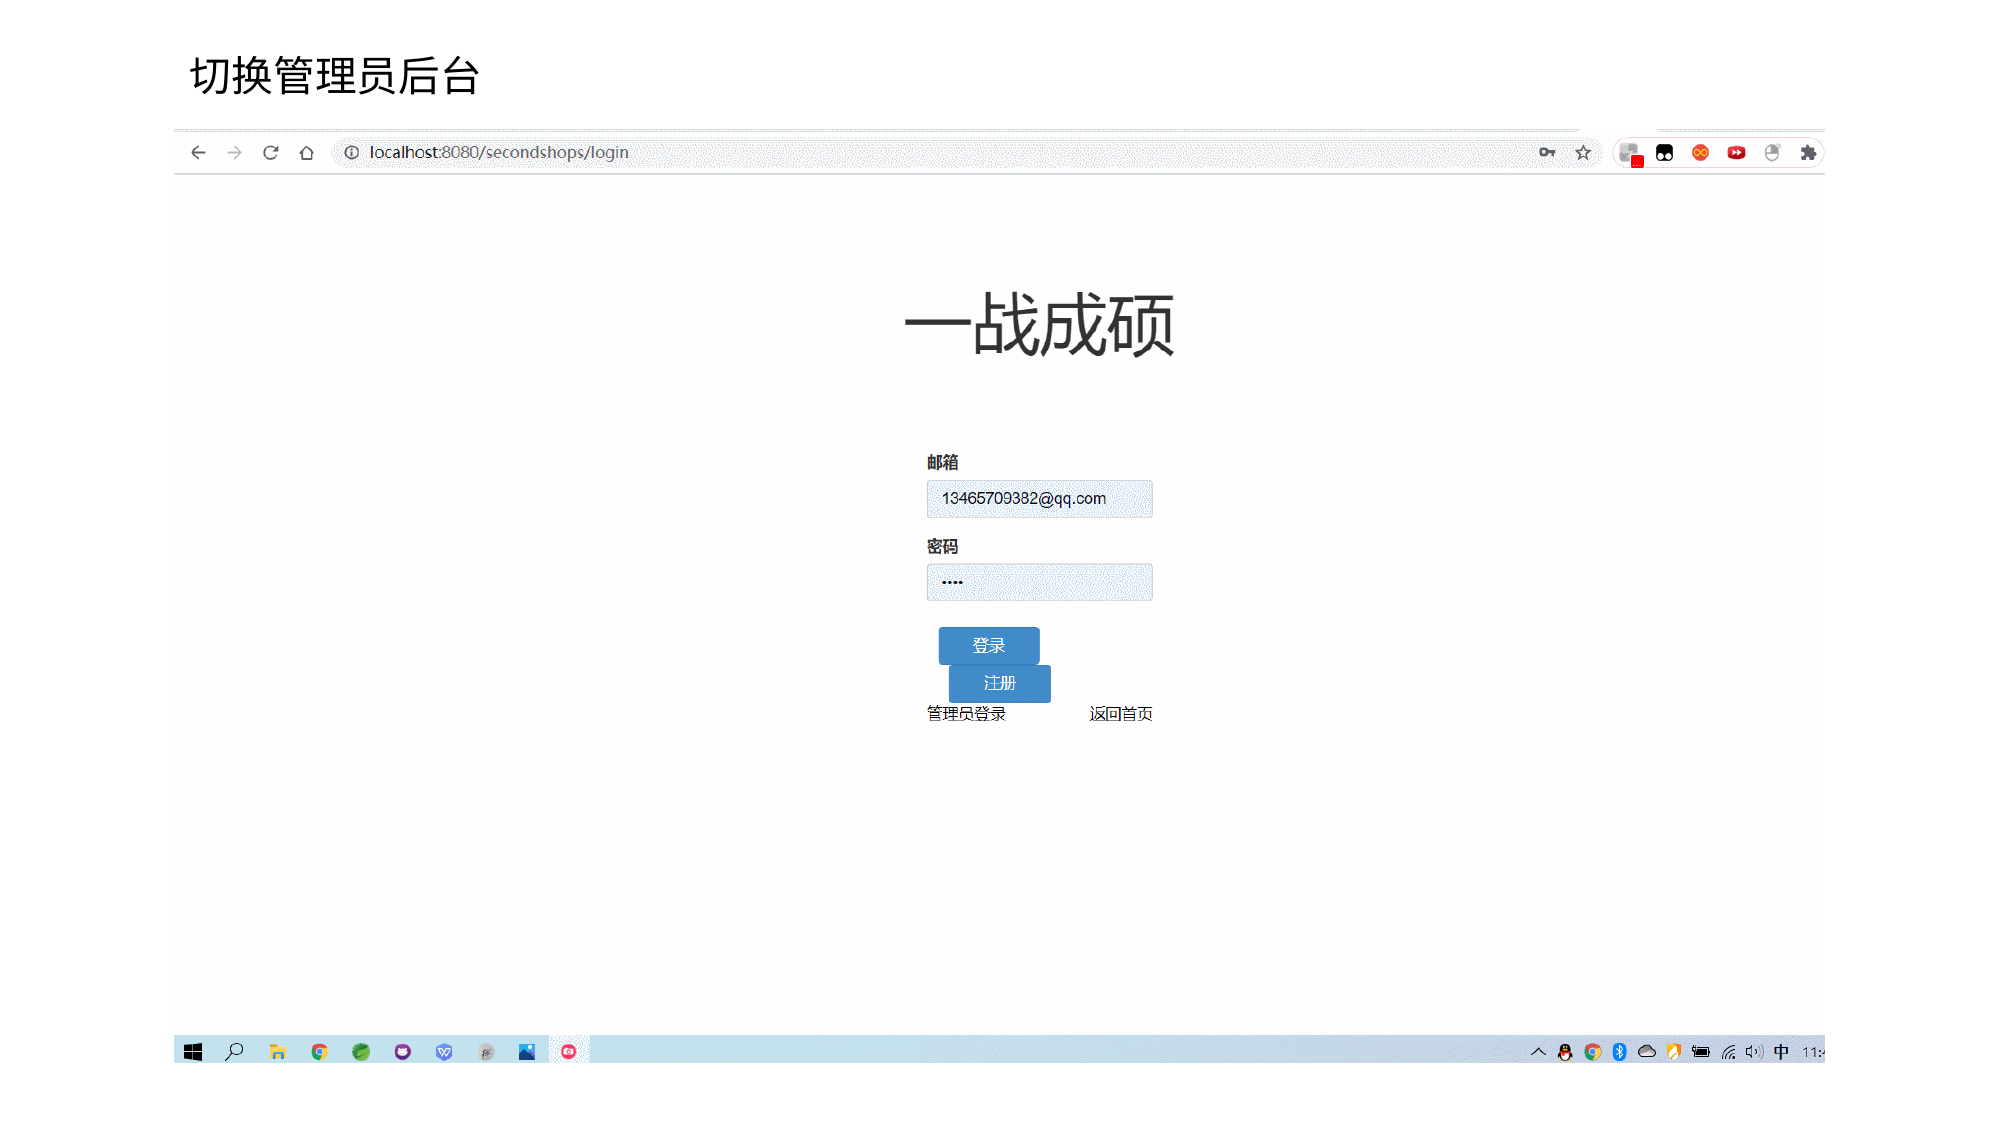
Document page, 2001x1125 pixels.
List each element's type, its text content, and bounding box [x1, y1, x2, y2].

title 切换管理员后台 [174, 10, 1804, 129]
picture [174, 129, 1825, 1064]
